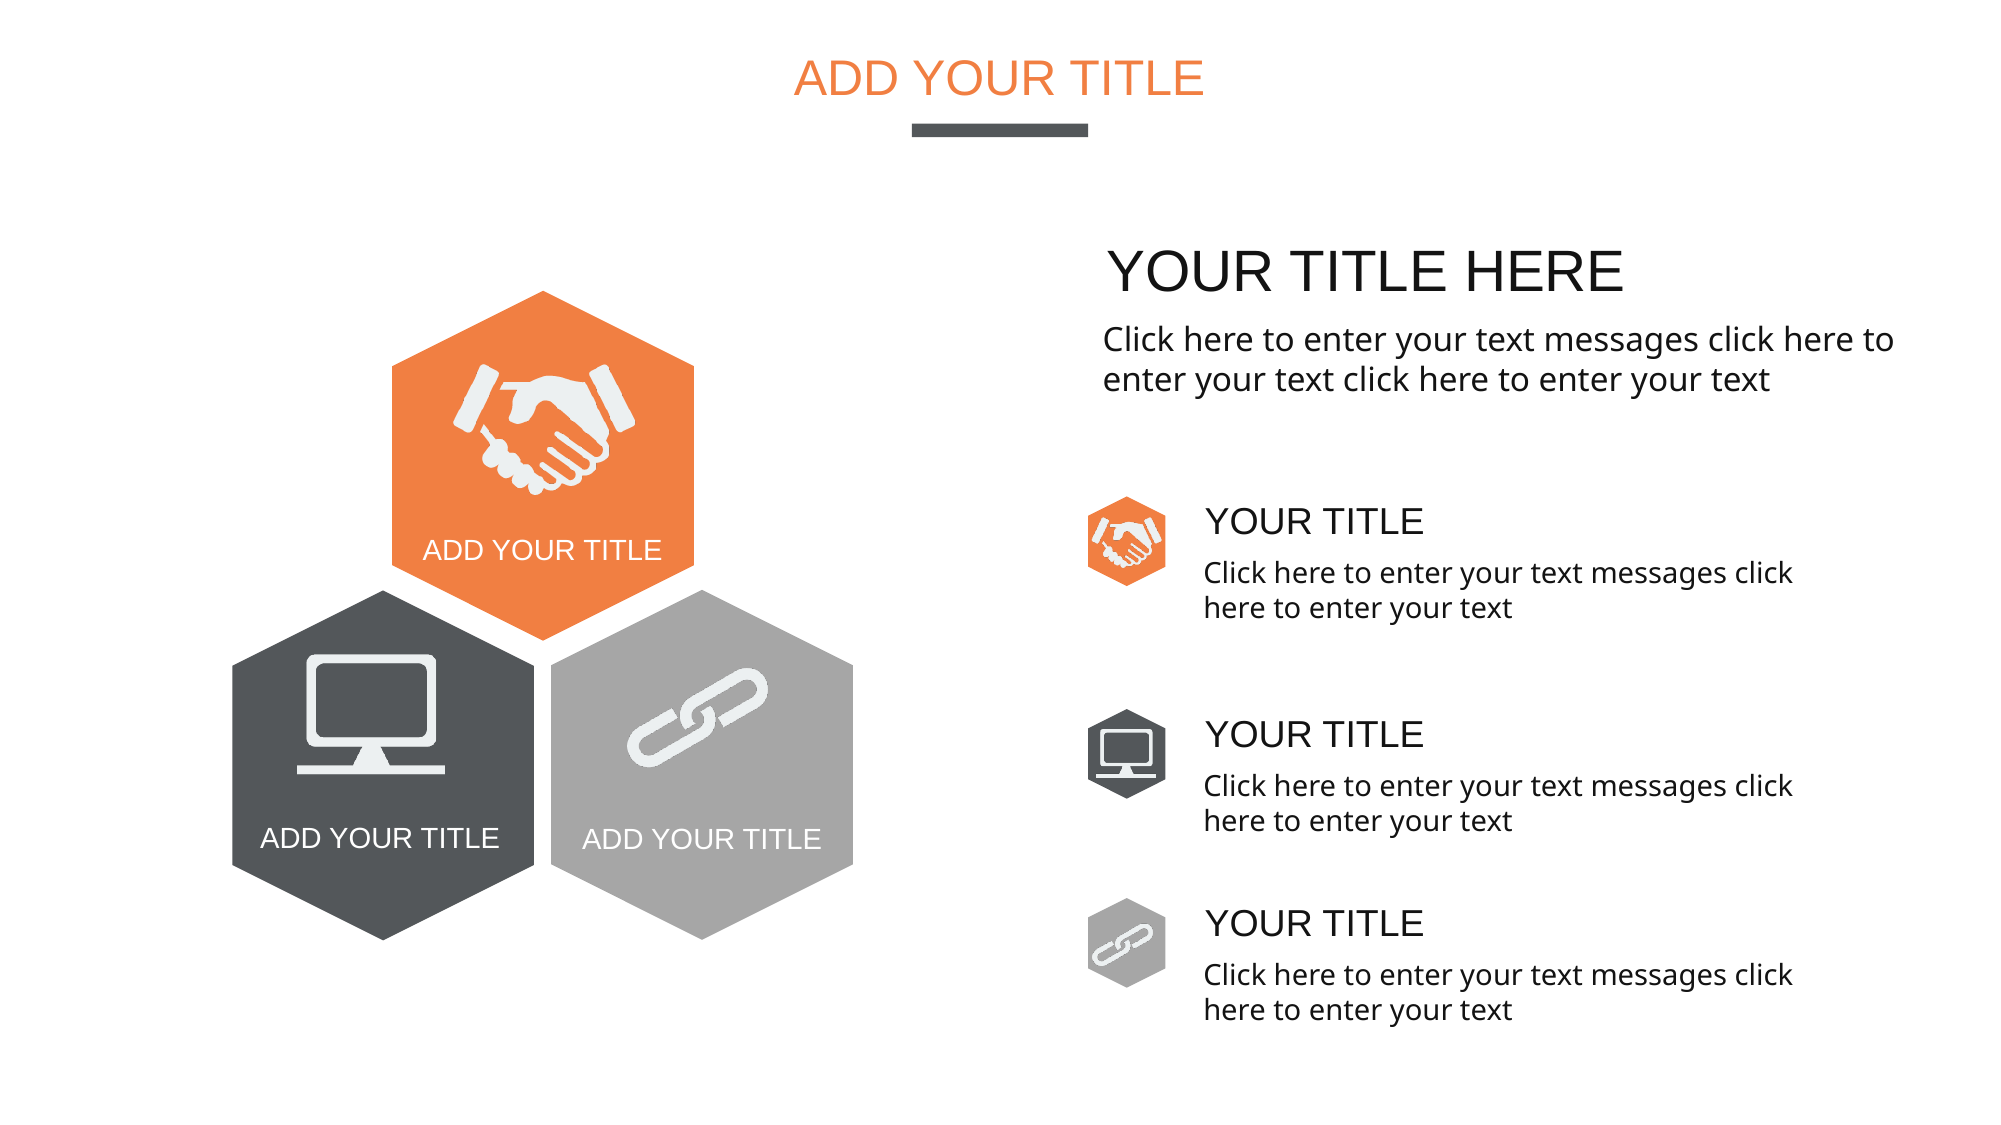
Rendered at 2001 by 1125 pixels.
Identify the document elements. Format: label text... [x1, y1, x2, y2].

text_box Click here to enter your text messages click here to enter your text [1188, 760, 1874, 845]
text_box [1087, 897, 1166, 988]
text_box Click here to enter your text messages click here to enter your text [1188, 547, 1874, 633]
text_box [1087, 496, 1166, 587]
text_box [477, 288, 609, 321]
picture [627, 647, 769, 789]
text_box YOUR TITLE [1189, 702, 1440, 760]
picture [297, 640, 445, 789]
text_box YOUR TITLE [1189, 891, 1440, 949]
text_box [230, 588, 537, 943]
text_box ADD YOUR TITLE [779, 37, 1221, 113]
text_box [910, 121, 1090, 139]
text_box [1087, 708, 1166, 799]
text_box Click here to enter your text messages click here to enter your text click here to enter your text [1088, 311, 2000, 406]
text_box YOUR TITLE HERE [1091, 226, 1657, 311]
text_box ADD YOUR TITLE [245, 812, 516, 862]
text_box ADD YOUR TITLE [567, 813, 838, 863]
picture [450, 322, 636, 509]
text_box [549, 587, 855, 942]
text_box YOUR TITLE [1189, 490, 1440, 547]
text_box Click here to enter your text messages click here to enter your text [1188, 949, 1874, 1034]
text_box ADD YOUR TITLE [407, 523, 678, 574]
text_box [390, 337, 696, 643]
